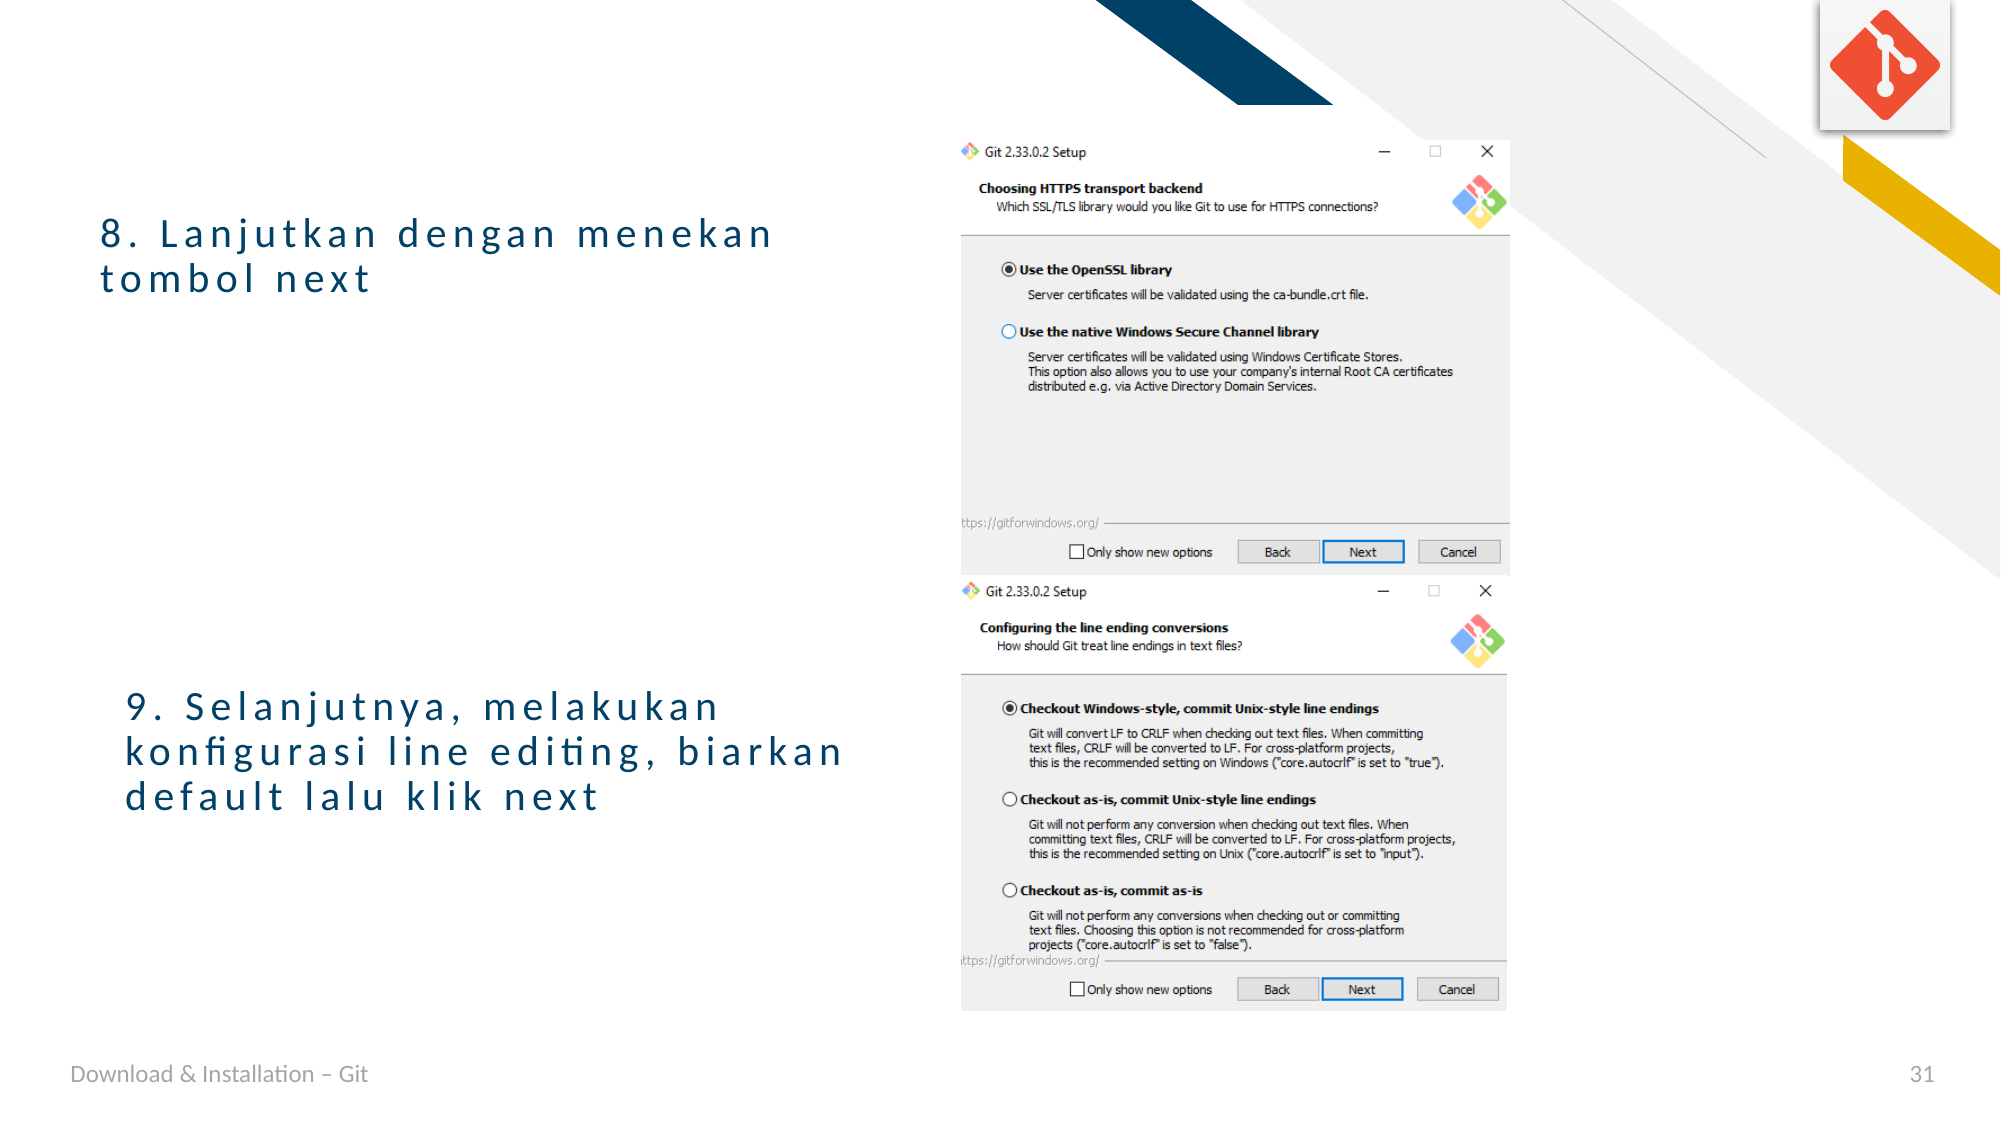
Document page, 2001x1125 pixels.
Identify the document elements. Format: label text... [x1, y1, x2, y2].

text_box 9. Selanjutnya, melakukan konfigurasi line editing, biarkan default lalu klik next [110, 676, 933, 884]
list 8. Lanjutkan dengan menekan tombol next [85, 203, 908, 328]
text_box [1820, 0, 1950, 130]
picture [961, 140, 1510, 1011]
picture [1830, 10, 1940, 120]
slide_number 31 [1828, 1042, 1950, 1103]
footer Download & Installation – Git [55, 1042, 731, 1103]
